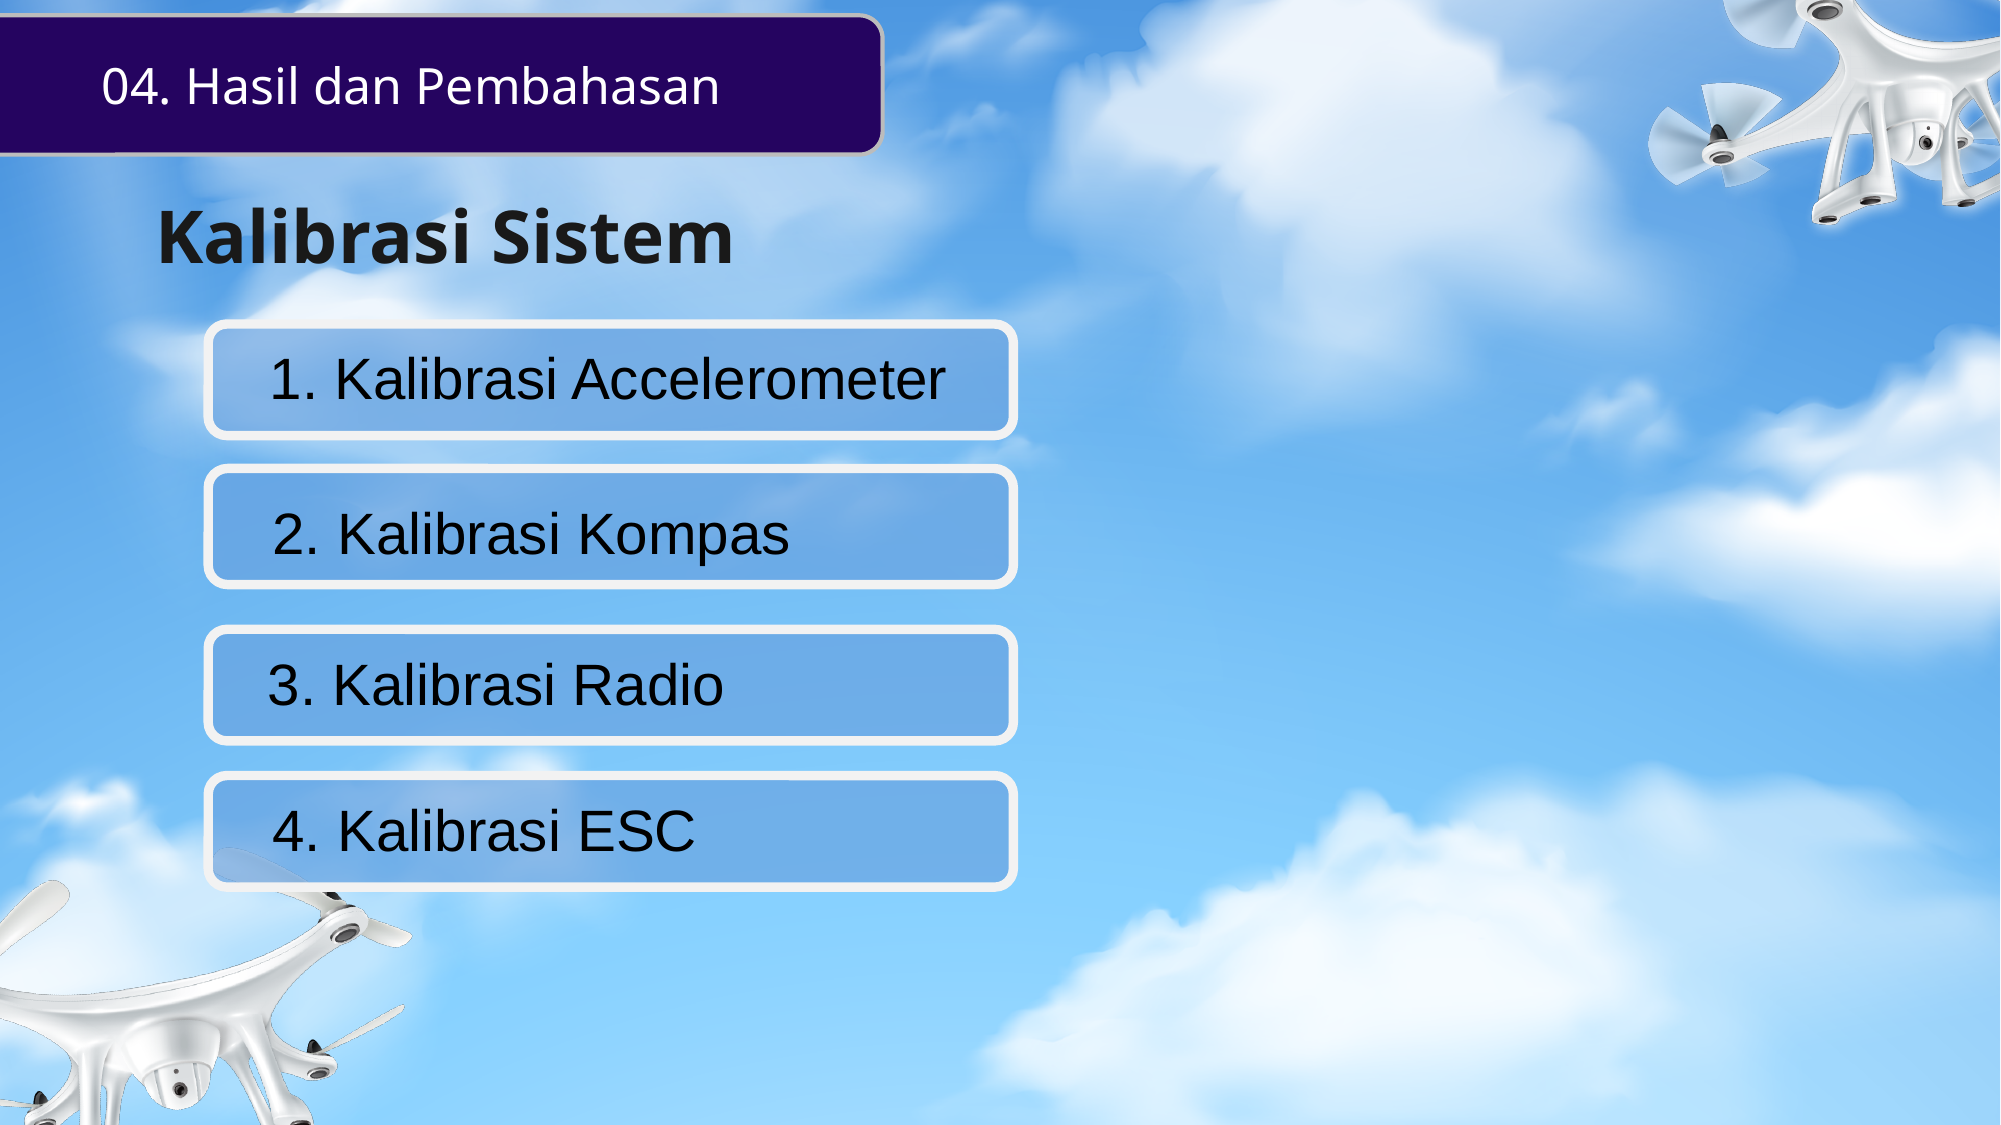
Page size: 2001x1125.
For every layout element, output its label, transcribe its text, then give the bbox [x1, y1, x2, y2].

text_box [207, 323, 1014, 436]
picture [0, 0, 2001, 1125]
title Kalibrasi Sistem [134, 157, 814, 299]
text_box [207, 468, 1014, 585]
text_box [207, 629, 1014, 742]
text_box 04. Hasil dan Pembahasan [0, 13, 885, 157]
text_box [207, 775, 1014, 888]
